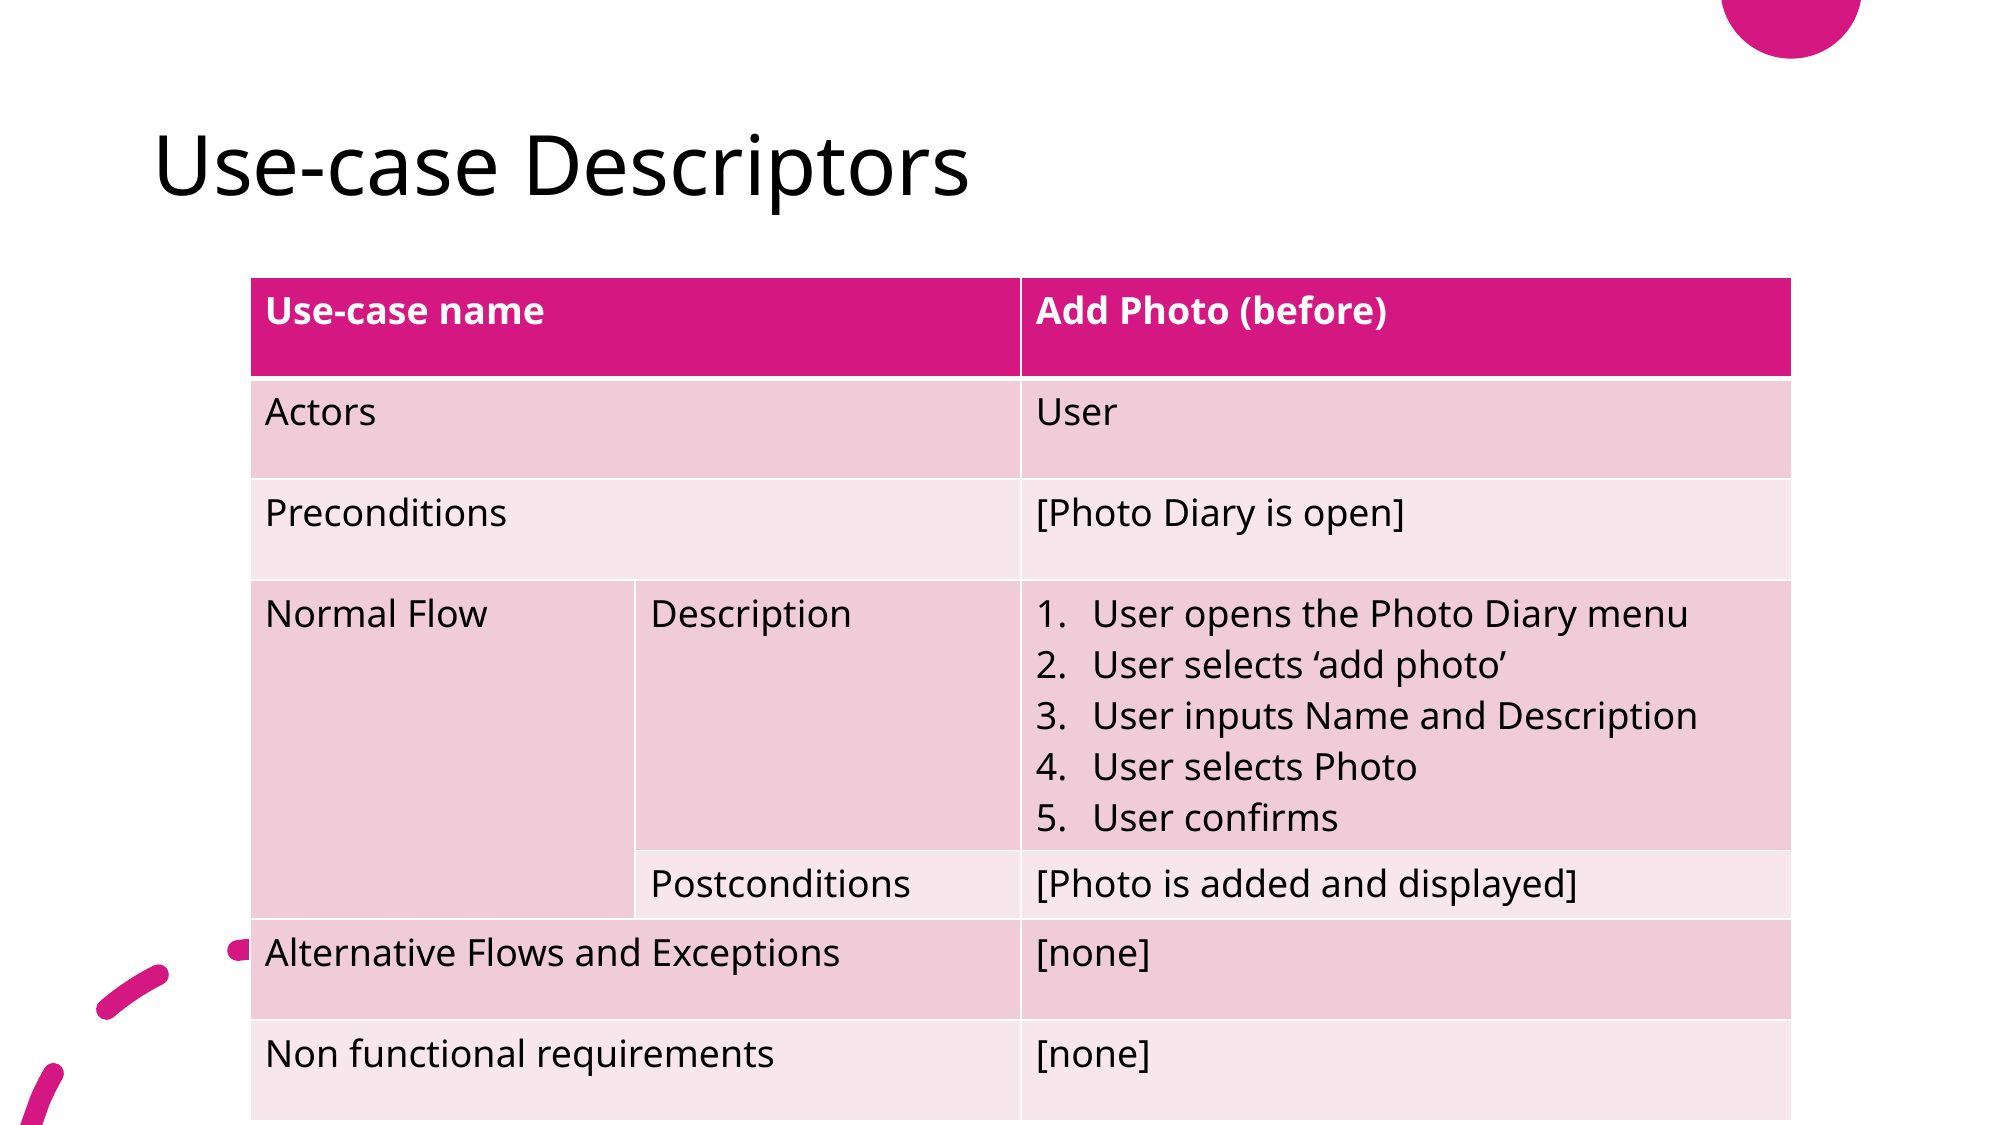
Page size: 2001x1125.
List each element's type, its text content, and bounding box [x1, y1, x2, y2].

table_cell Description [636, 581, 1020, 850]
table_cell [none] [1022, 1021, 1791, 1120]
table_header Add Photo (before) [1022, 278, 1791, 376]
table_cell [Photo is added and displayed] [1022, 851, 1791, 918]
table_cell Postconditions [636, 851, 1020, 918]
table_cell Alternative Flows and Exceptions [251, 920, 1020, 1019]
table_cell [none] [1022, 920, 1791, 1019]
table_cell User [1022, 381, 1791, 478]
title Use-case Descriptors [137, 59, 1863, 278]
table_cell User opens the Photo Diary menu User selects ‘add photo’ User inputs Name and Description User selects Photo User confirms [1022, 581, 1791, 850]
table_header Use-case name [251, 278, 1020, 376]
table_cell Non functional requirements [251, 1021, 1020, 1120]
table_cell [Photo Diary is open] [1022, 480, 1791, 579]
table_cell Normal Flow [251, 581, 634, 918]
table_cell Preconditions [251, 480, 1020, 579]
table_cell Actors [251, 381, 1020, 478]
